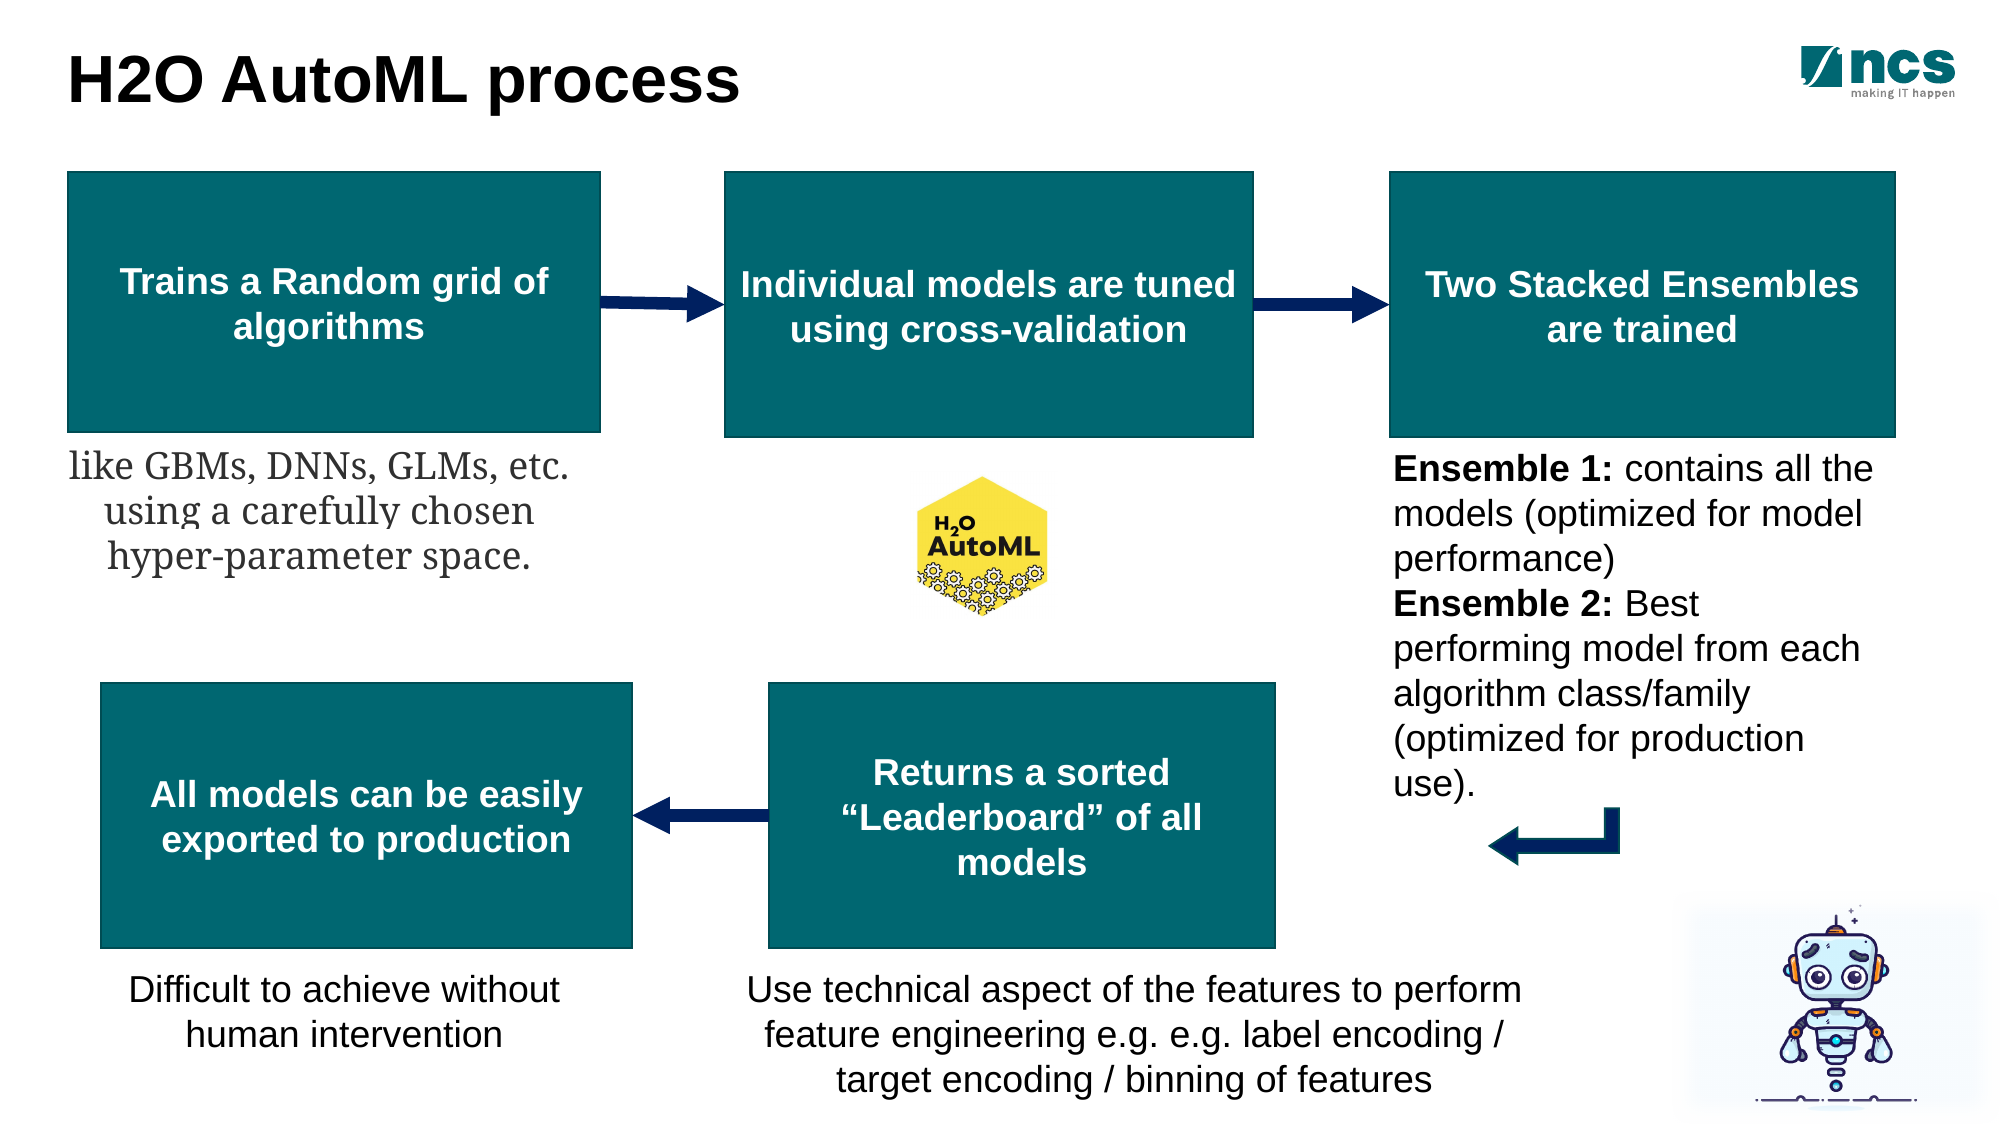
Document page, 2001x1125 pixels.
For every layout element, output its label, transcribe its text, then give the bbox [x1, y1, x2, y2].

text_box Two Stacked Ensembles are trained [1389, 171, 1896, 438]
text_box Ensemble 1: contains all the models (optimized for model performance) Ensemble 2: Best performing model from each algorithm class/family (optimized for production use). [1378, 436, 1890, 812]
title H2O AutoML process [53, 38, 1947, 131]
text_box Individual models are tuned using cross-validation [724, 171, 1254, 438]
text_box Difficult to achieve without human intervention [53, 957, 636, 1063]
text_box Returns a sorted “Leaderboard” of all models [768, 682, 1276, 949]
text_box Use technical aspect of the features to perform feature engineering e.g. e.g. label encoding / target encoding / binning of features [708, 957, 1561, 1108]
picture [1670, 890, 2000, 1125]
text_box [1487, 807, 1620, 866]
picture [910, 471, 1058, 619]
text_box Trains a Random grid of algorithms [67, 171, 601, 433]
text_box All models can be easily exported to production [100, 682, 633, 949]
text_box like GBMs, DNNs, GLMs, etc. using a carefully chosen hyper-parameter space. [34, 434, 605, 585]
